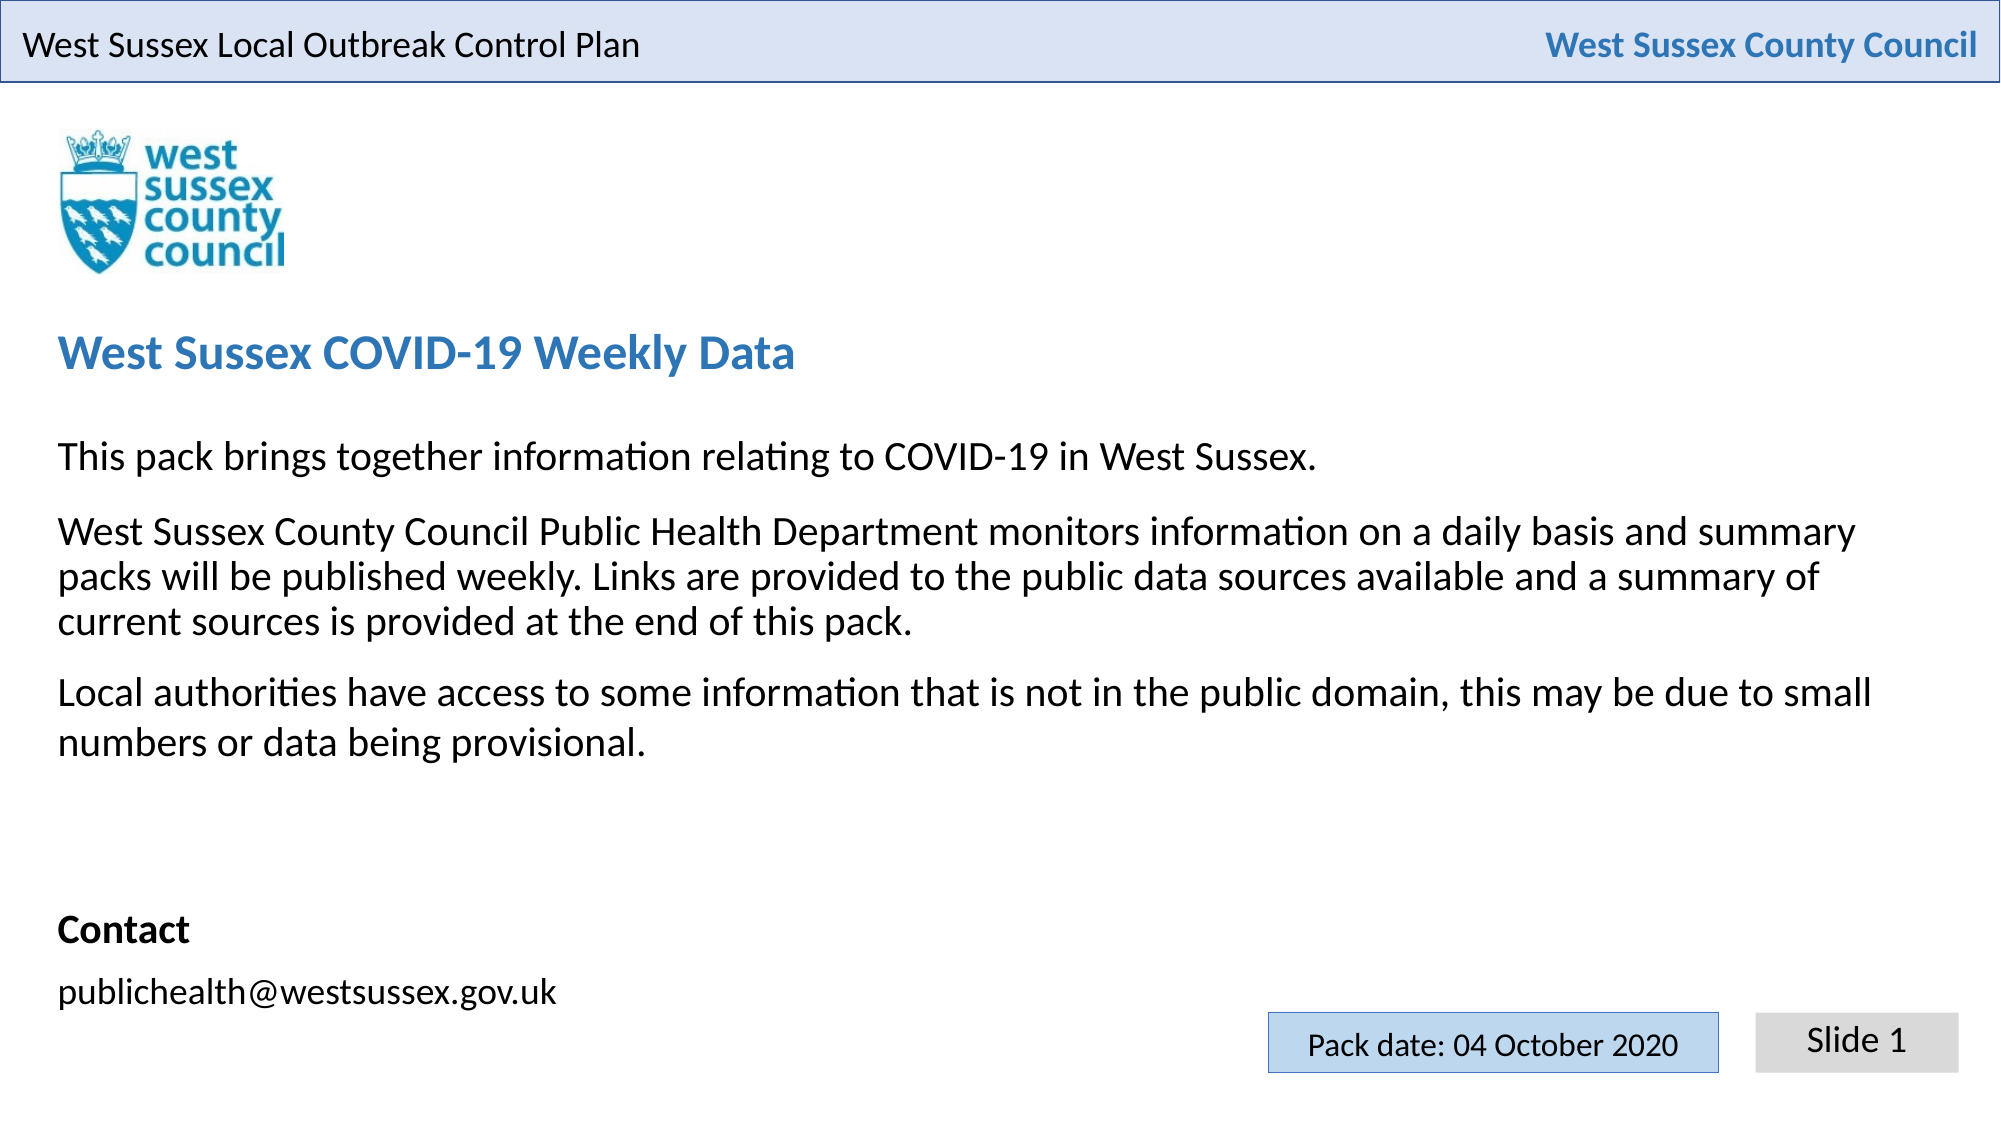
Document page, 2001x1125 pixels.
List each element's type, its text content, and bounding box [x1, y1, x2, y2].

list This pack brings together information relating to COVID-19 in West Sussex. West Sussex County Council Public Health Department monitors information on a daily basis and summary packs will be published weekly. Links are provided to the public data sources available and a summary of current sources is provided at the end of this pack. Local authorities have access to some information that is not in the public domain, this may be due to small numbers or data being provisional. [42, 427, 1928, 817]
list publichealth@westsussex.gov.uk [42, 964, 603, 1020]
list Contact [42, 900, 496, 964]
picture [59, 129, 284, 276]
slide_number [1268, 1012, 1719, 1073]
list Slide 1 [1755, 1012, 1959, 1073]
list West Sussex COVID-19 Weekly Data [42, 318, 1128, 394]
